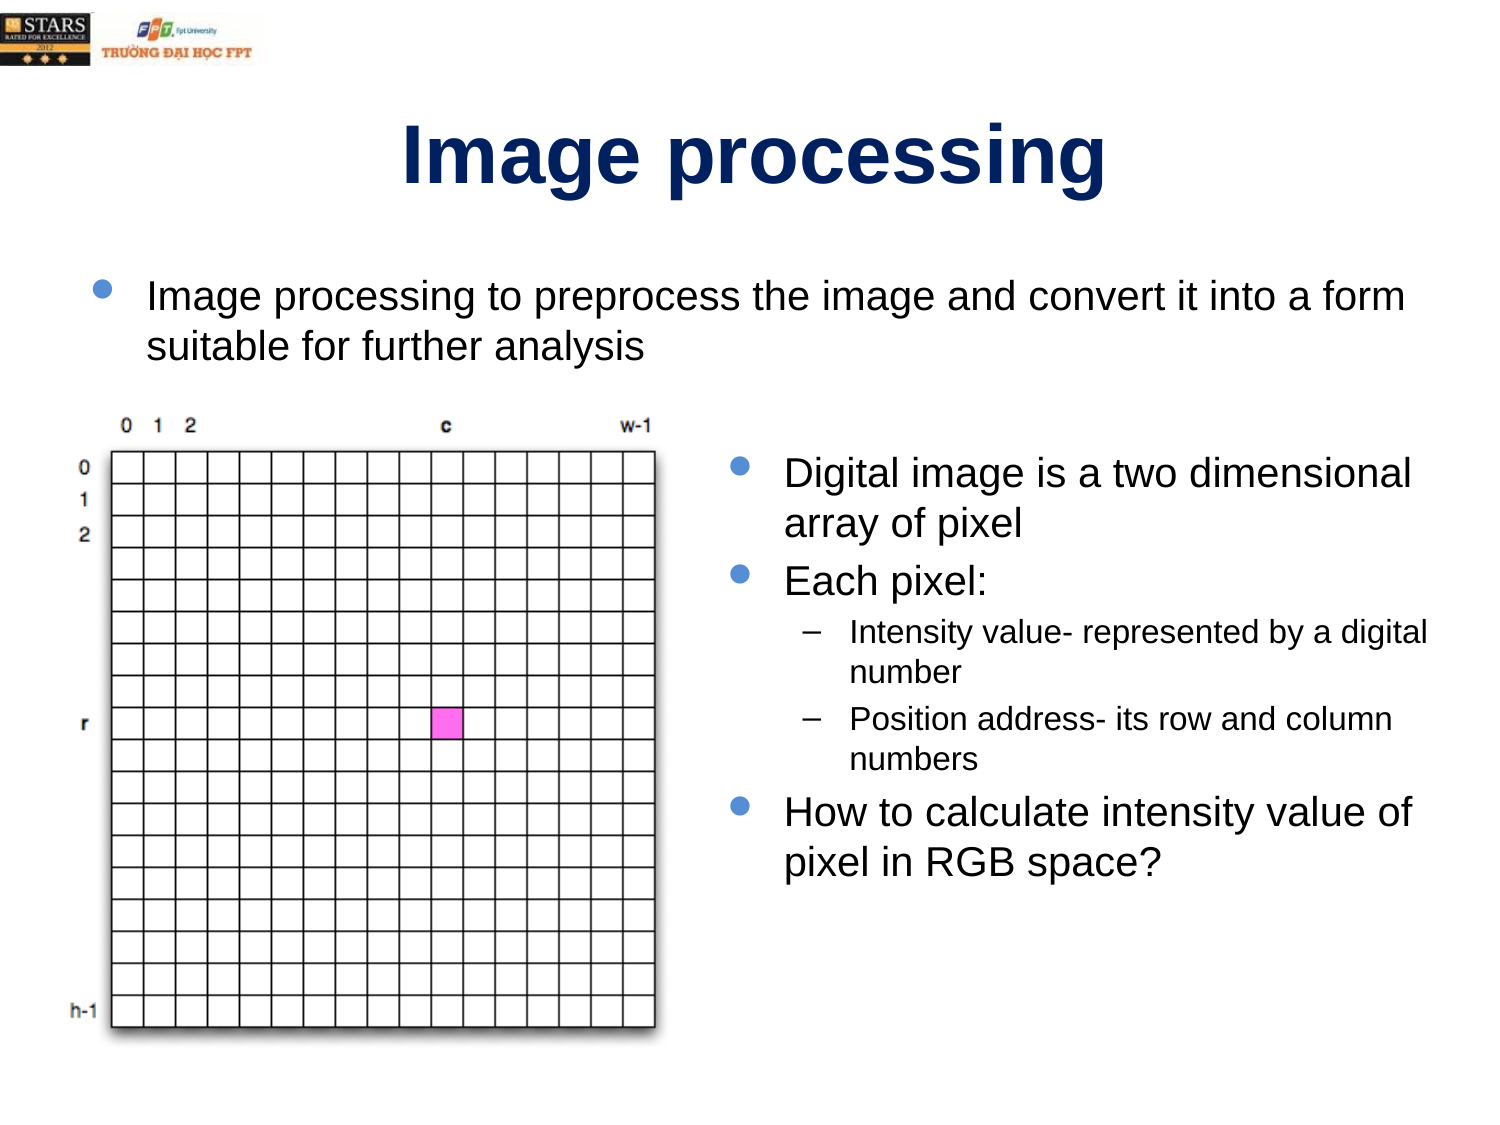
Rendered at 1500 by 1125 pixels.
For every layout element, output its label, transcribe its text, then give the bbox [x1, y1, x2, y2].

picture [54, 399, 688, 1067]
picture [0, 12, 263, 66]
list Image processing to preprocess the image and convert it into a form suitable for further analysis [75, 261, 1425, 413]
title Image processing [80, 97, 1431, 203]
text_box Digital image is a two dimensional array of pixel Each pixel: Intensity value- represented by a digital number Position address- its row and column numbers How to calculate intensity value of pixel in RGB space? [712, 437, 1450, 590]
